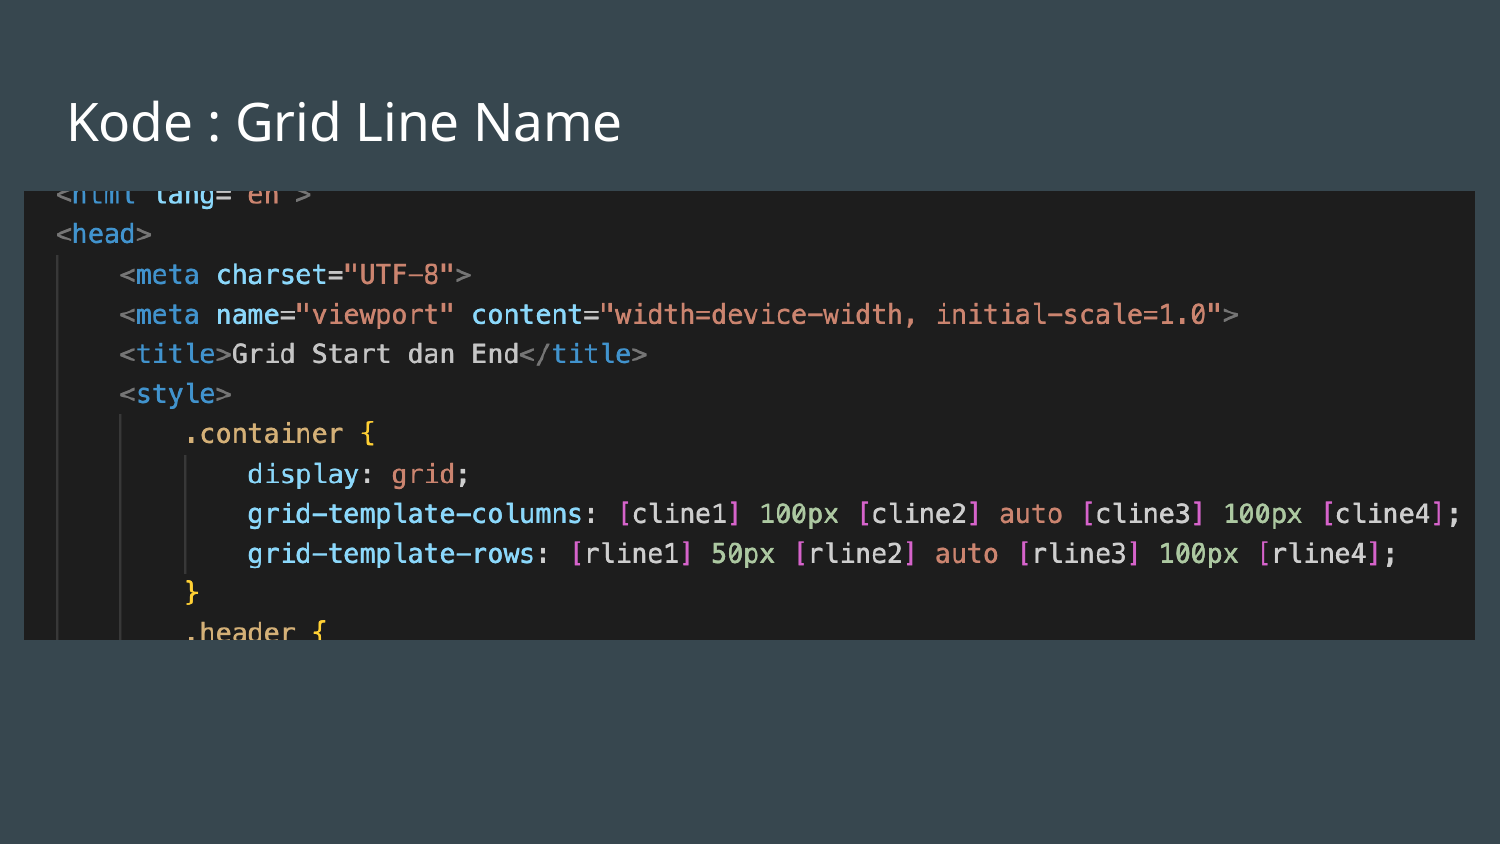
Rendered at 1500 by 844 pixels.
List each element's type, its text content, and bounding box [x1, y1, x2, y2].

title Kode : Grid Line Name [51, 72, 1449, 167]
picture [24, 191, 1476, 640]
